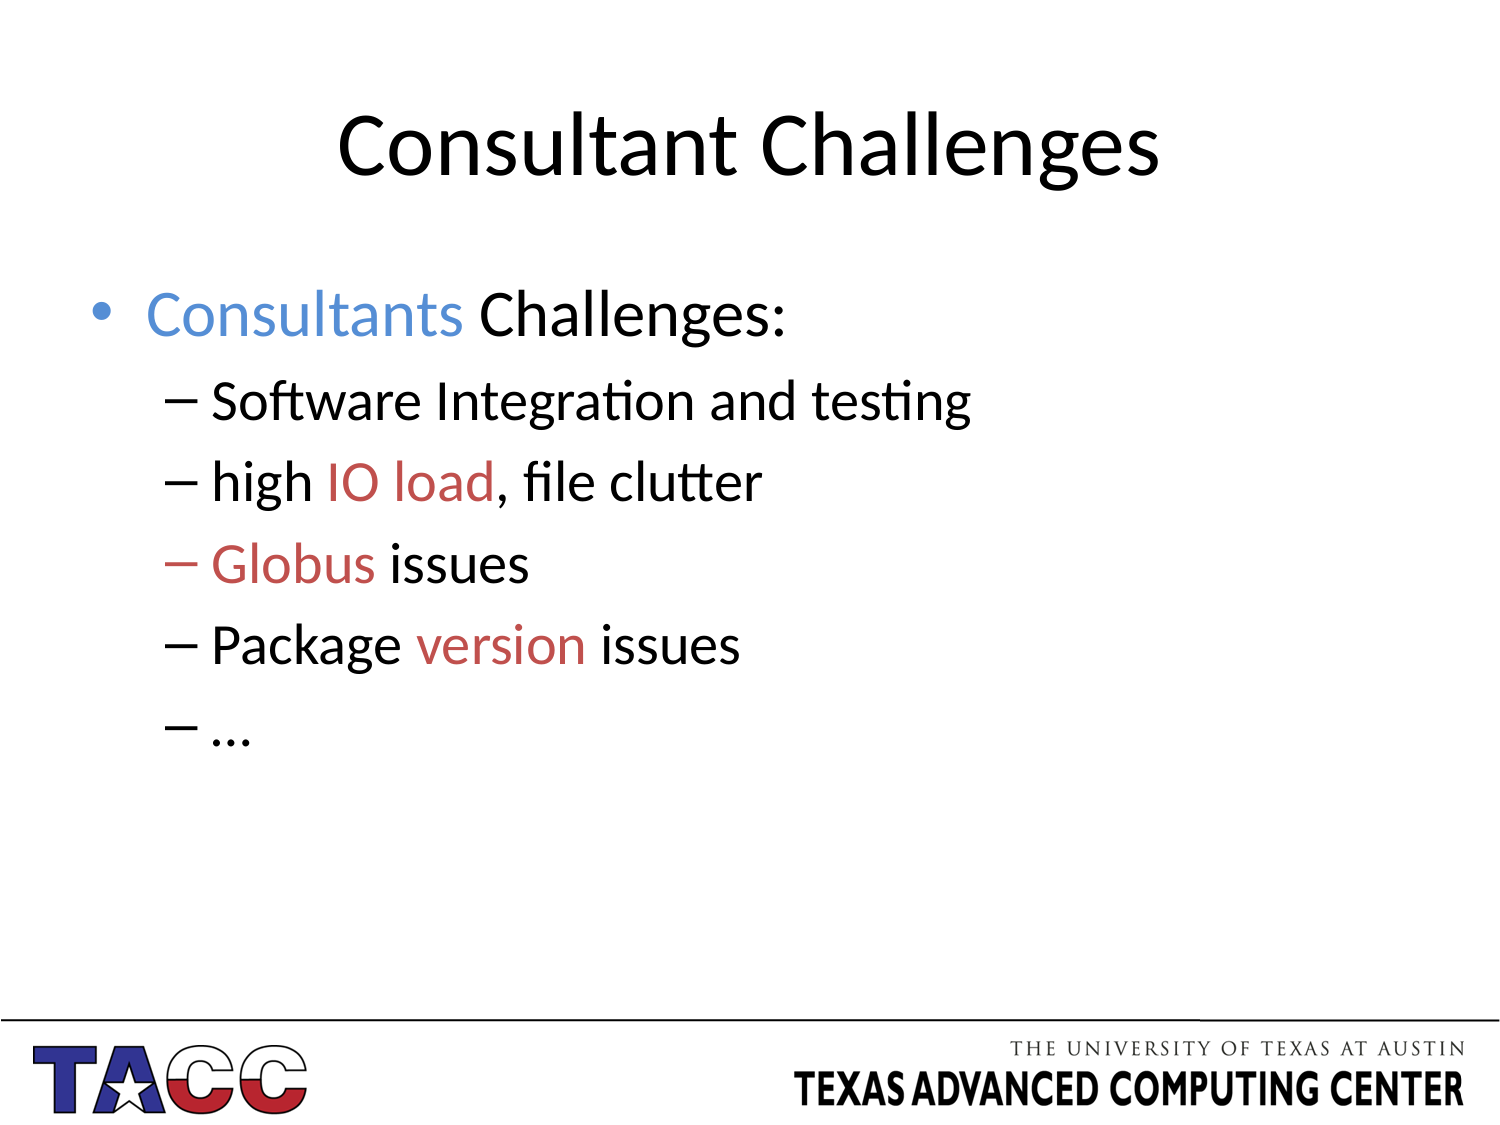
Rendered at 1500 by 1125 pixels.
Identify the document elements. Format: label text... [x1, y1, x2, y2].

title Consultant Challenges [75, 45, 1425, 233]
list Consultants Challenges: Software Integration and testing high IO load, file clutter Globus issues Package version issues … [75, 262, 1425, 1005]
picture [0, 1018, 1500, 1125]
